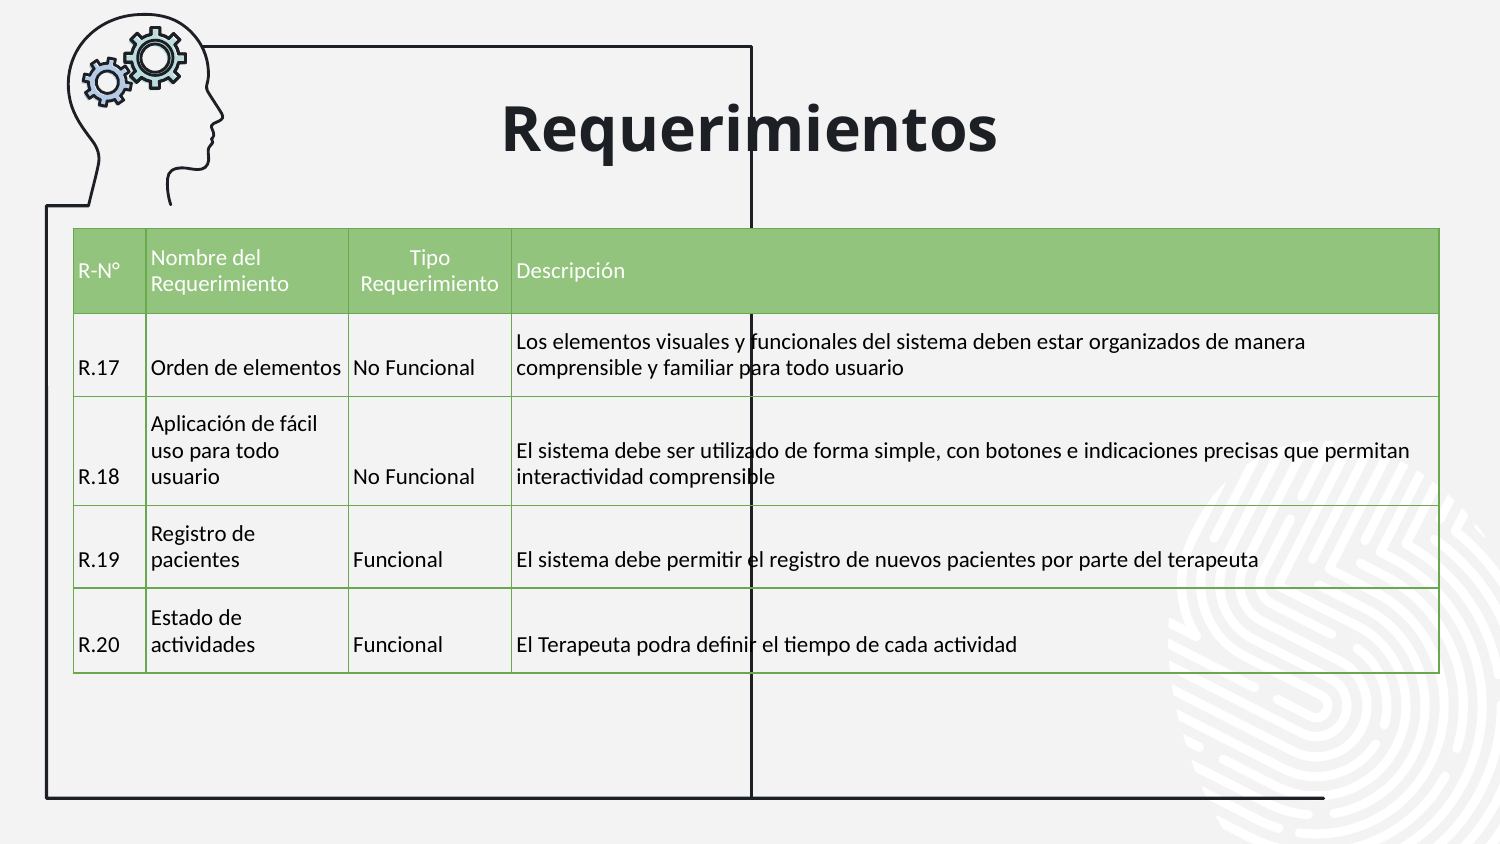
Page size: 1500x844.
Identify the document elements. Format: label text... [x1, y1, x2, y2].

table_cell Los elementos visuales y funcionales del sistema deben estar organizados de manera comprensible y familiar para todo usuario [512, 314, 1438, 396]
table_header Descripción [512, 229, 1438, 313]
table_cell Aplicación de fácil uso para todo usuario [147, 397, 348, 505]
table_cell R.20 [74, 589, 145, 672]
table_cell R.19 [74, 506, 145, 587]
table_cell El Terapeuta podra definir el tiempo de cada actividad [512, 589, 1438, 672]
table_cell R.17 [74, 314, 145, 396]
title Requerimientos [118, 74, 1382, 169]
table_cell No Funcional [349, 314, 511, 396]
table_cell Orden de elementos [147, 314, 348, 396]
table_cell Funcional [349, 589, 511, 672]
table_cell El sistema debe permitir el registro de nuevos pacientes por parte del terapeuta [512, 506, 1438, 587]
table_header Tipo Requerimiento [349, 229, 511, 313]
table_cell No Funcional [349, 397, 511, 505]
table_cell Registro de pacientes [147, 506, 348, 587]
table_cell Funcional [349, 506, 511, 587]
table_cell El sistema debe ser utilizado de forma simple, con botones e indicaciones precisas que permitan interactividad comprensible [512, 397, 1438, 505]
table_cell R.18 [74, 397, 145, 505]
table_header Nombre del Requerimiento [147, 229, 348, 313]
table_cell Estado de actividades [147, 589, 348, 672]
table_header R-N° [74, 229, 145, 313]
